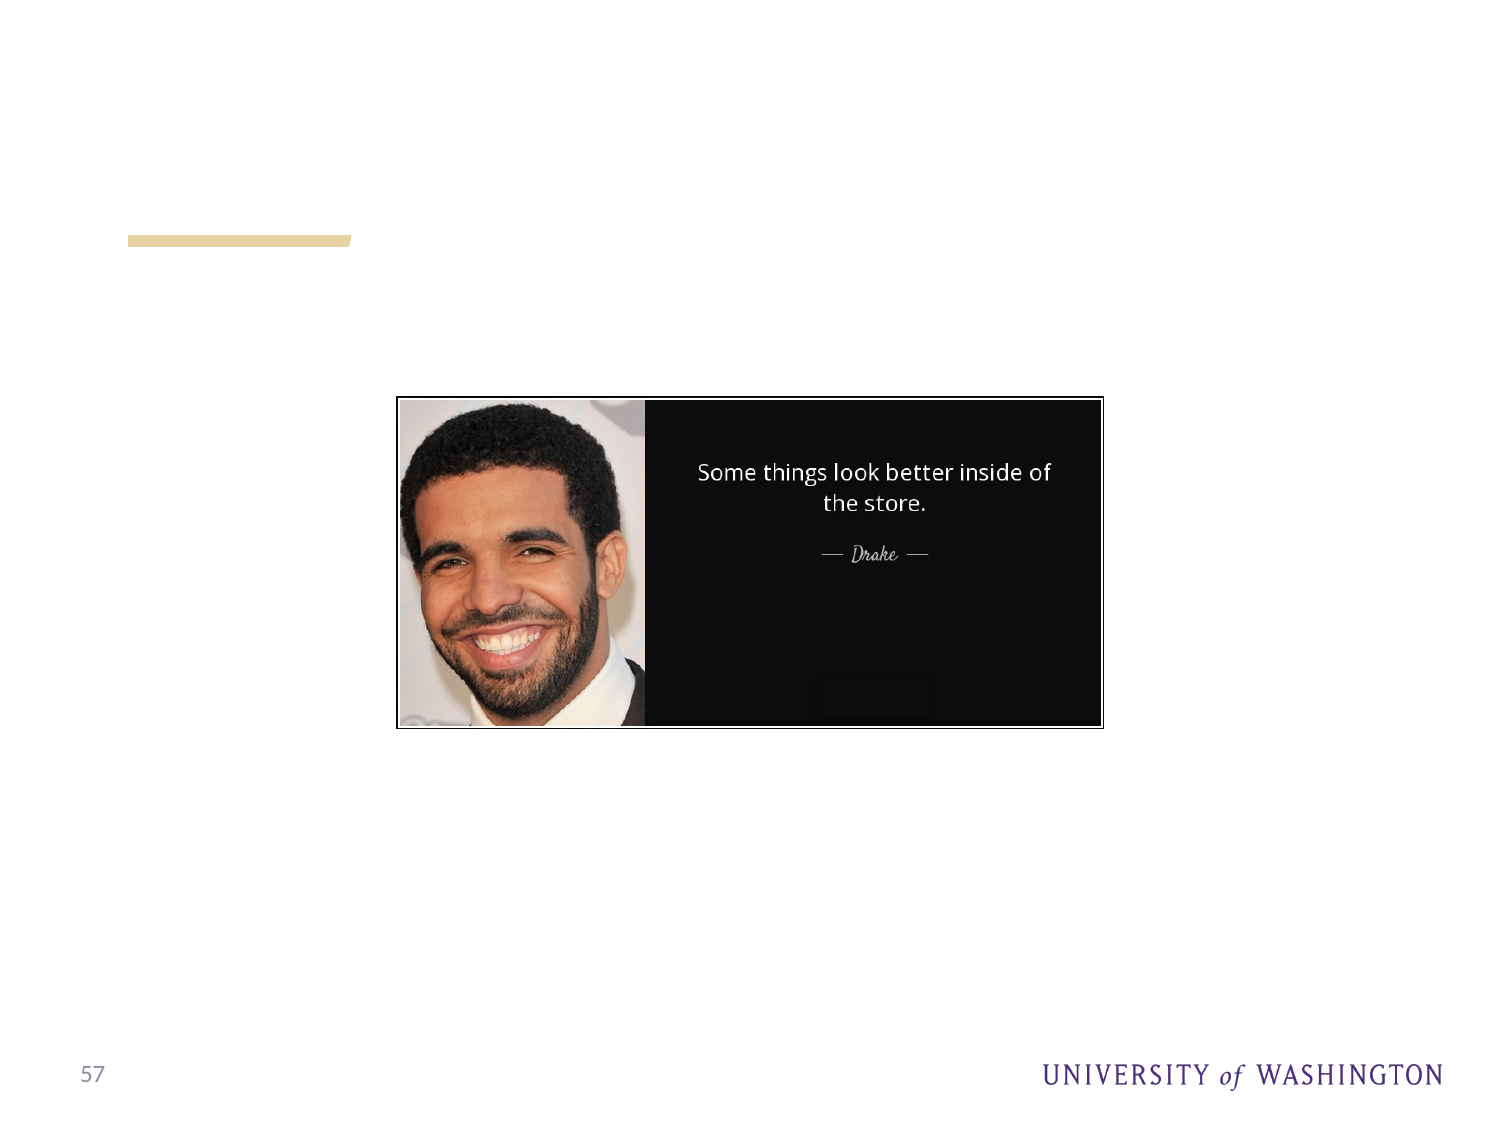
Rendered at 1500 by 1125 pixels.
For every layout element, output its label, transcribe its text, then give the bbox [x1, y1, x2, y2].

picture [1043, 1064, 1442, 1091]
picture [128, 235, 352, 247]
slide_number 57 [64, 1042, 403, 1103]
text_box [396, 395, 1104, 730]
